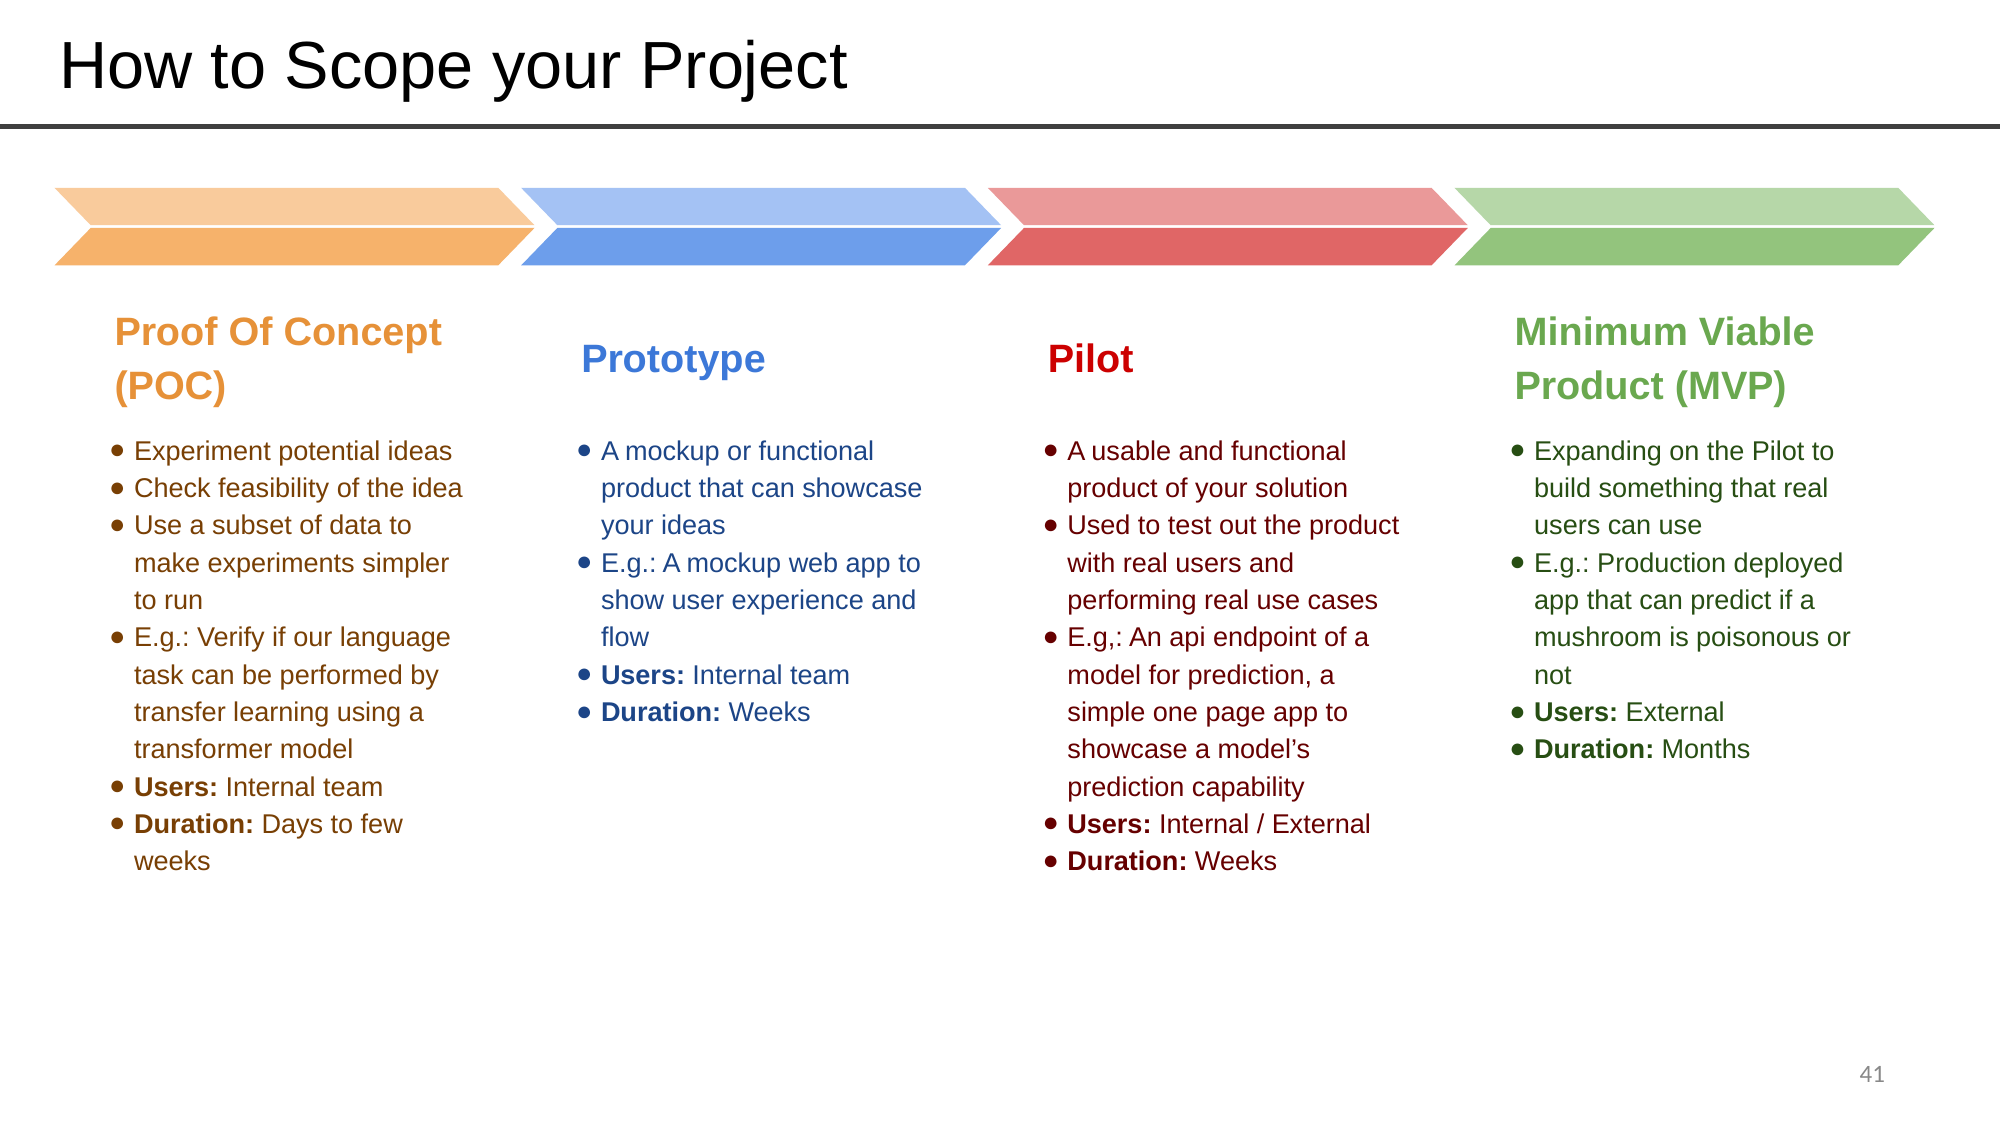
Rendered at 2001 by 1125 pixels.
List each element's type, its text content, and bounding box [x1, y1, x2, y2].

slide_number 41 [1433, 1042, 1900, 1103]
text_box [1454, 187, 1935, 1027]
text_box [520, 187, 986, 1027]
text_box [54, 187, 519, 1027]
title How to Scope your Project [44, 14, 1813, 127]
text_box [987, 187, 1453, 1027]
